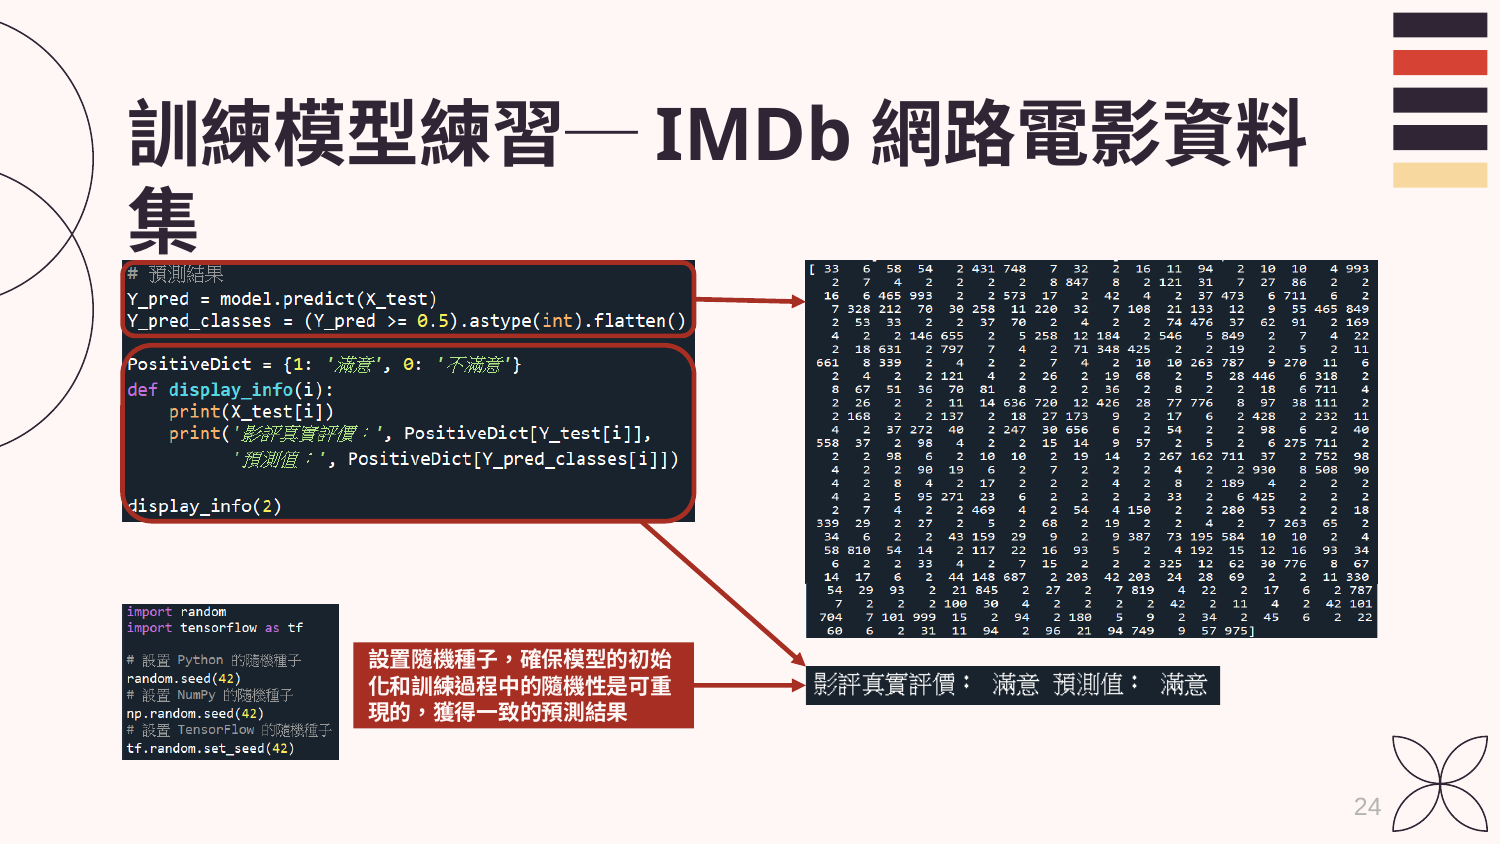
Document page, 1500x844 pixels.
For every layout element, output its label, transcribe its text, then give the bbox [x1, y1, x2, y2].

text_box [693, 298, 807, 302]
slide_number 24 [1296, 782, 1397, 830]
title 訓練模型練習─IMDb網路電影資料集 [112, 72, 1388, 178]
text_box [805, 260, 1378, 638]
text_box 設置隨機種子，確保模型的初始化和訓練過程中的隨機性是可重現的，獲得一致的預測結果 [351, 640, 696, 730]
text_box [640, 520, 807, 667]
picture [122, 603, 339, 760]
picture [805, 666, 1221, 705]
picture [122, 260, 695, 522]
